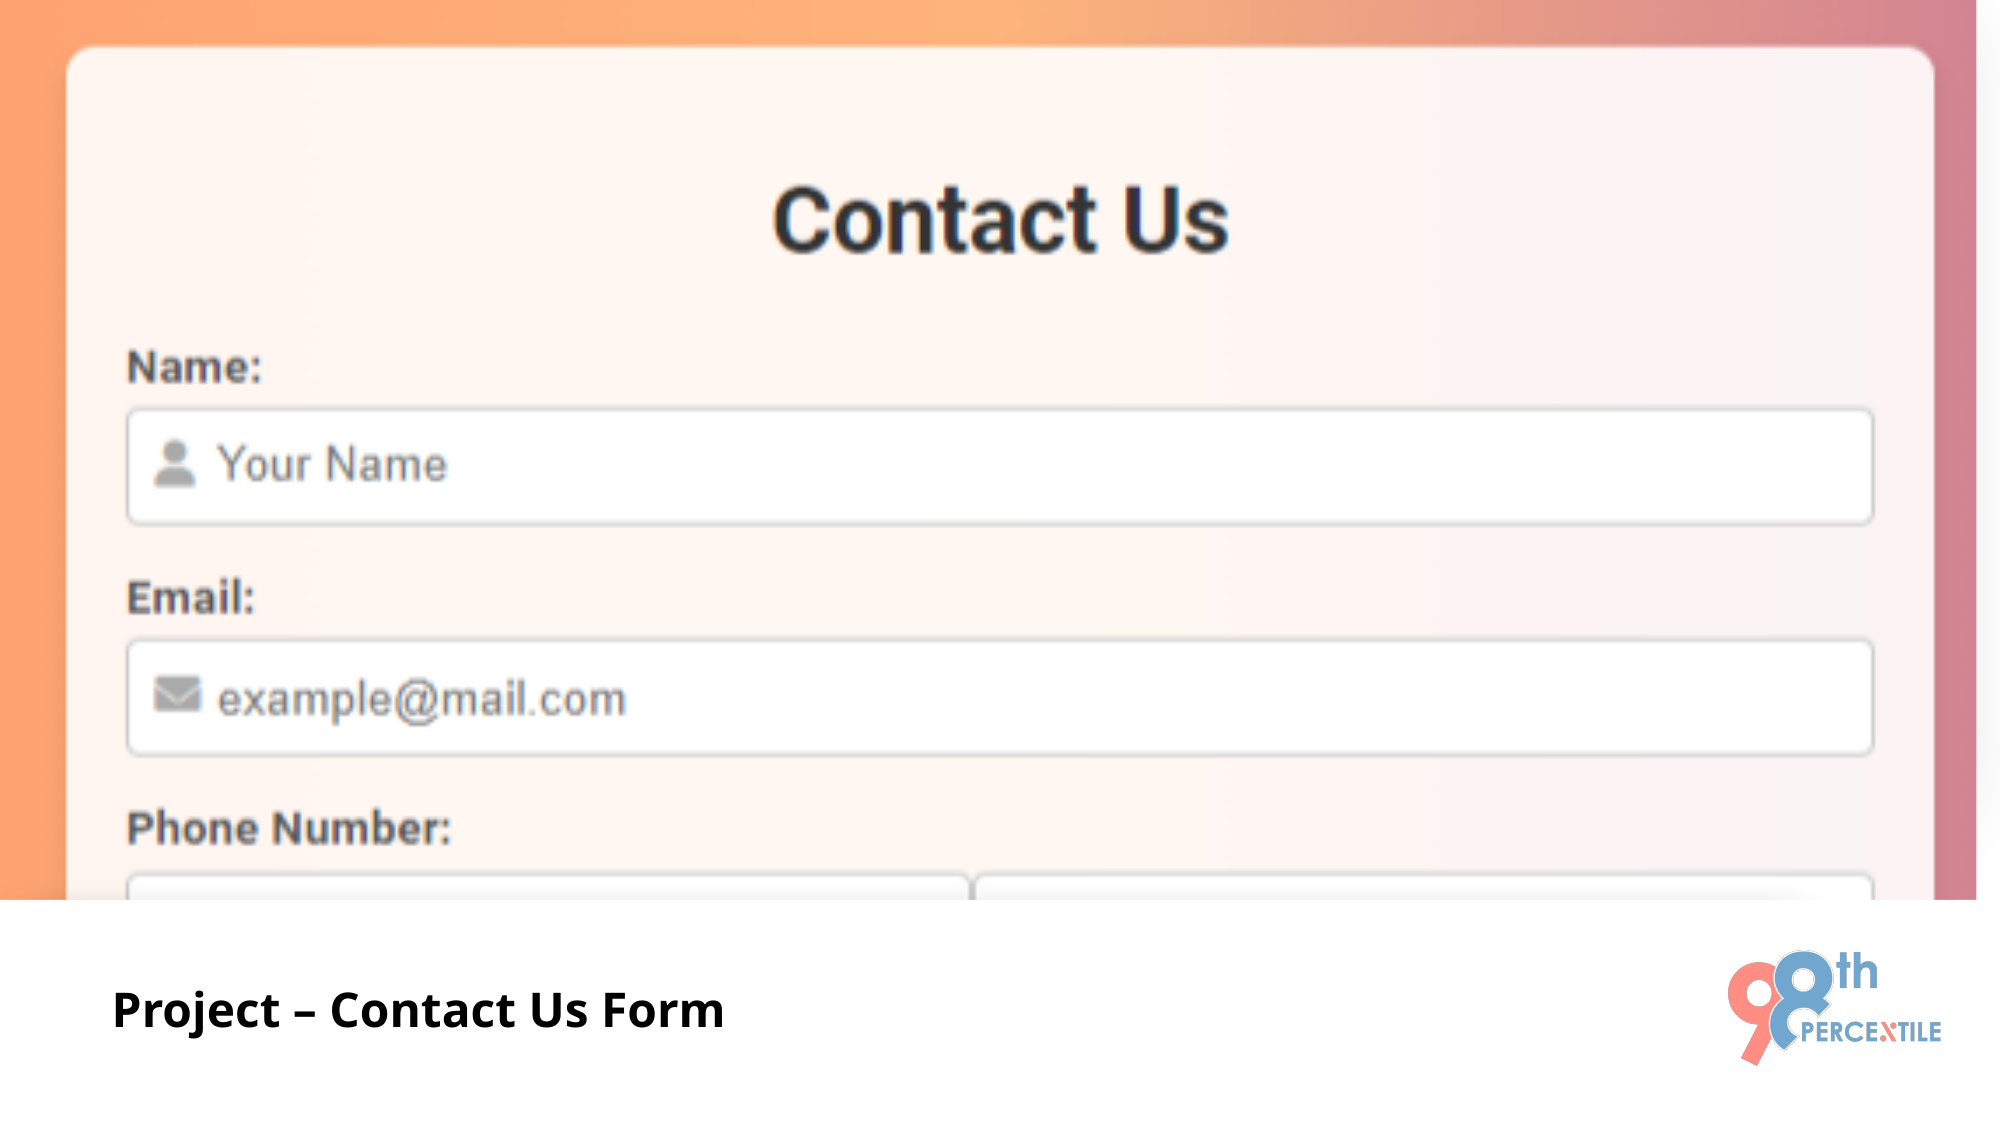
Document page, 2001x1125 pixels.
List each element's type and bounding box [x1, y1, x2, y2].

picture [1724, 948, 1944, 1071]
picture [0, 0, 1977, 902]
text_box [0, 0, 2000, 1125]
